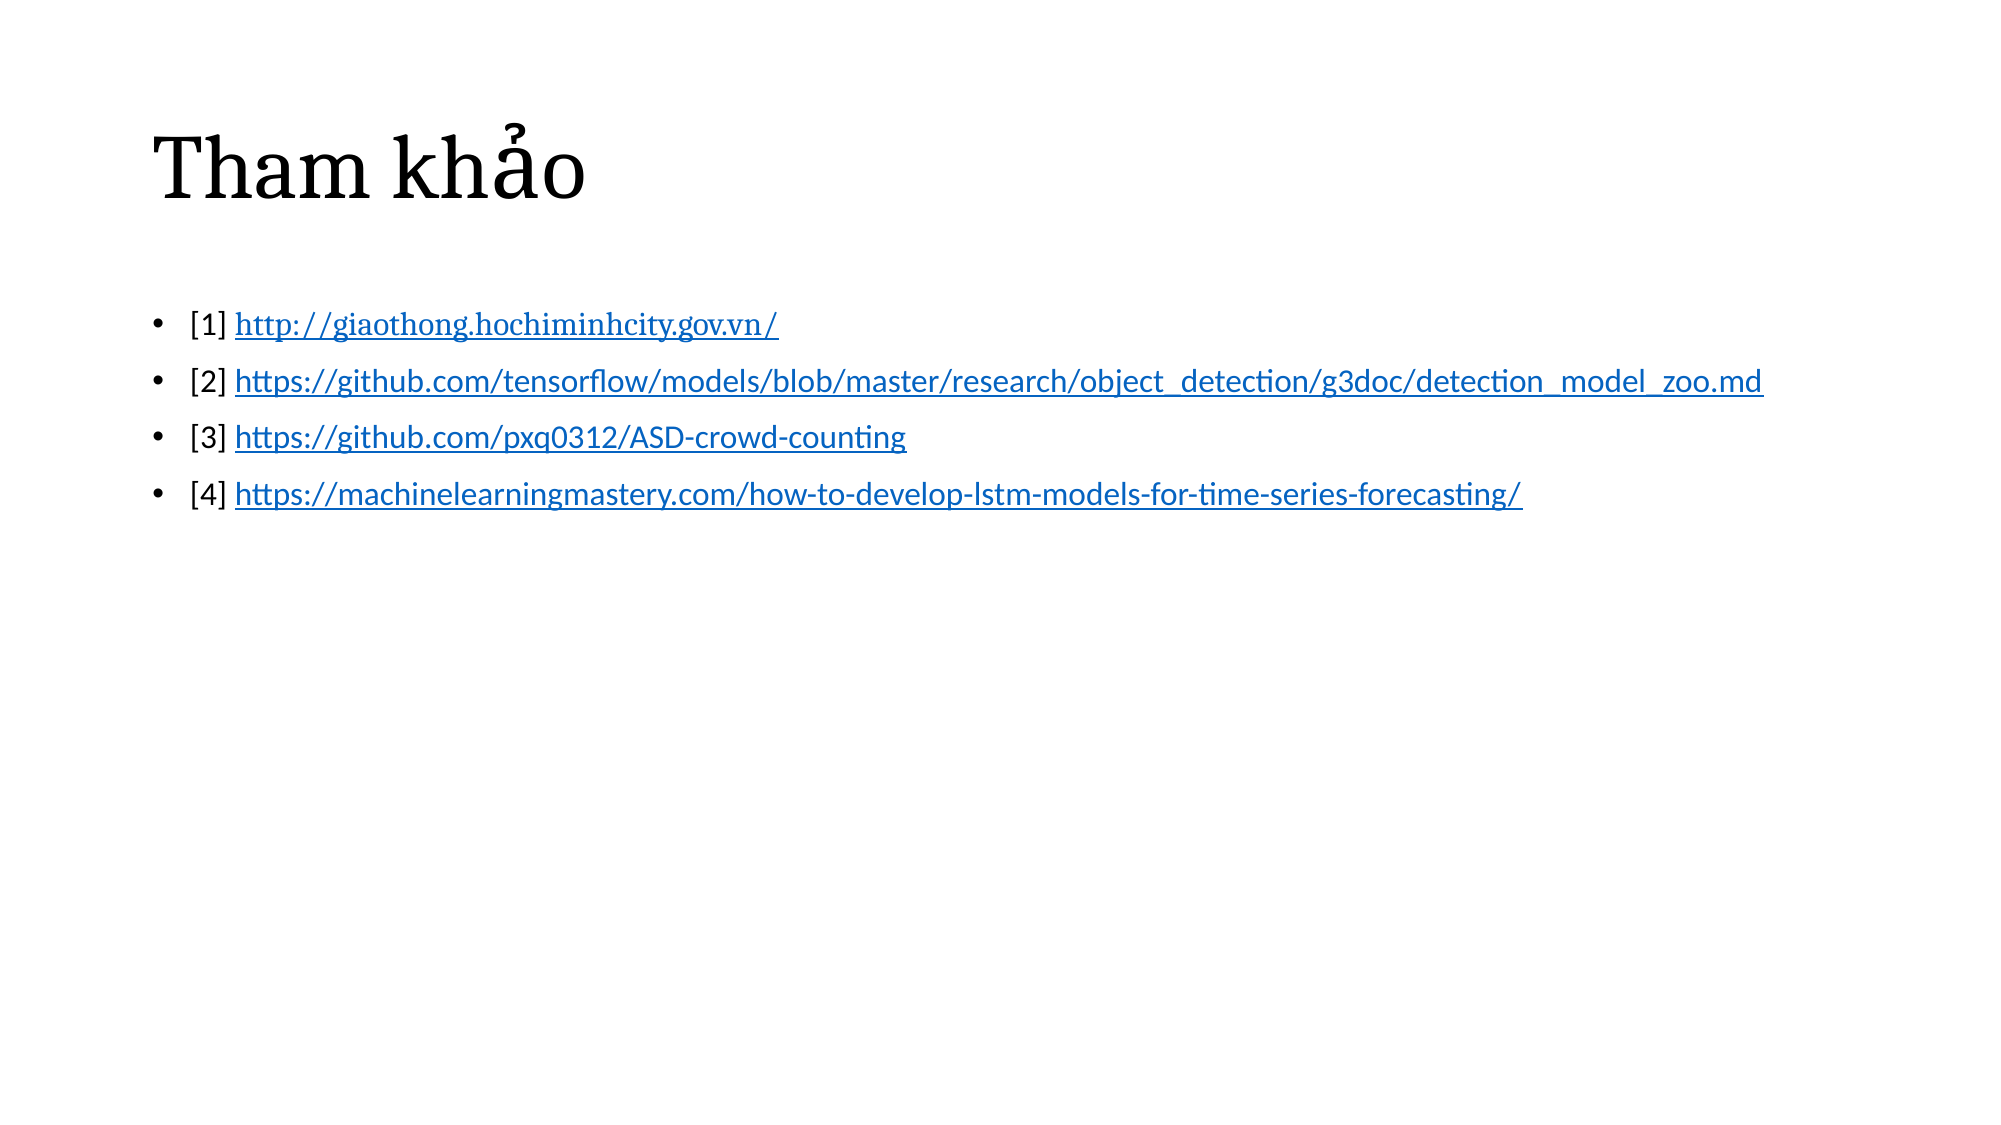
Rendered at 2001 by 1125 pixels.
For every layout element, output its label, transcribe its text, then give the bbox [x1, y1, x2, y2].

list [1] http://giaothong.hochiminhcity.gov.vn/ [2] https://github.com/tensorflow/models/blob/master/research/object_detection/g3doc/detection_model_zoo.md [3] https://github.com/pxq0312/ASD-crowd-counting [4] https://machinelearningmastery.com/how-to-develop-lstm-models-for-time-series-forecasting/ [137, 299, 1863, 1014]
title Tham khảo [137, 59, 1863, 278]
